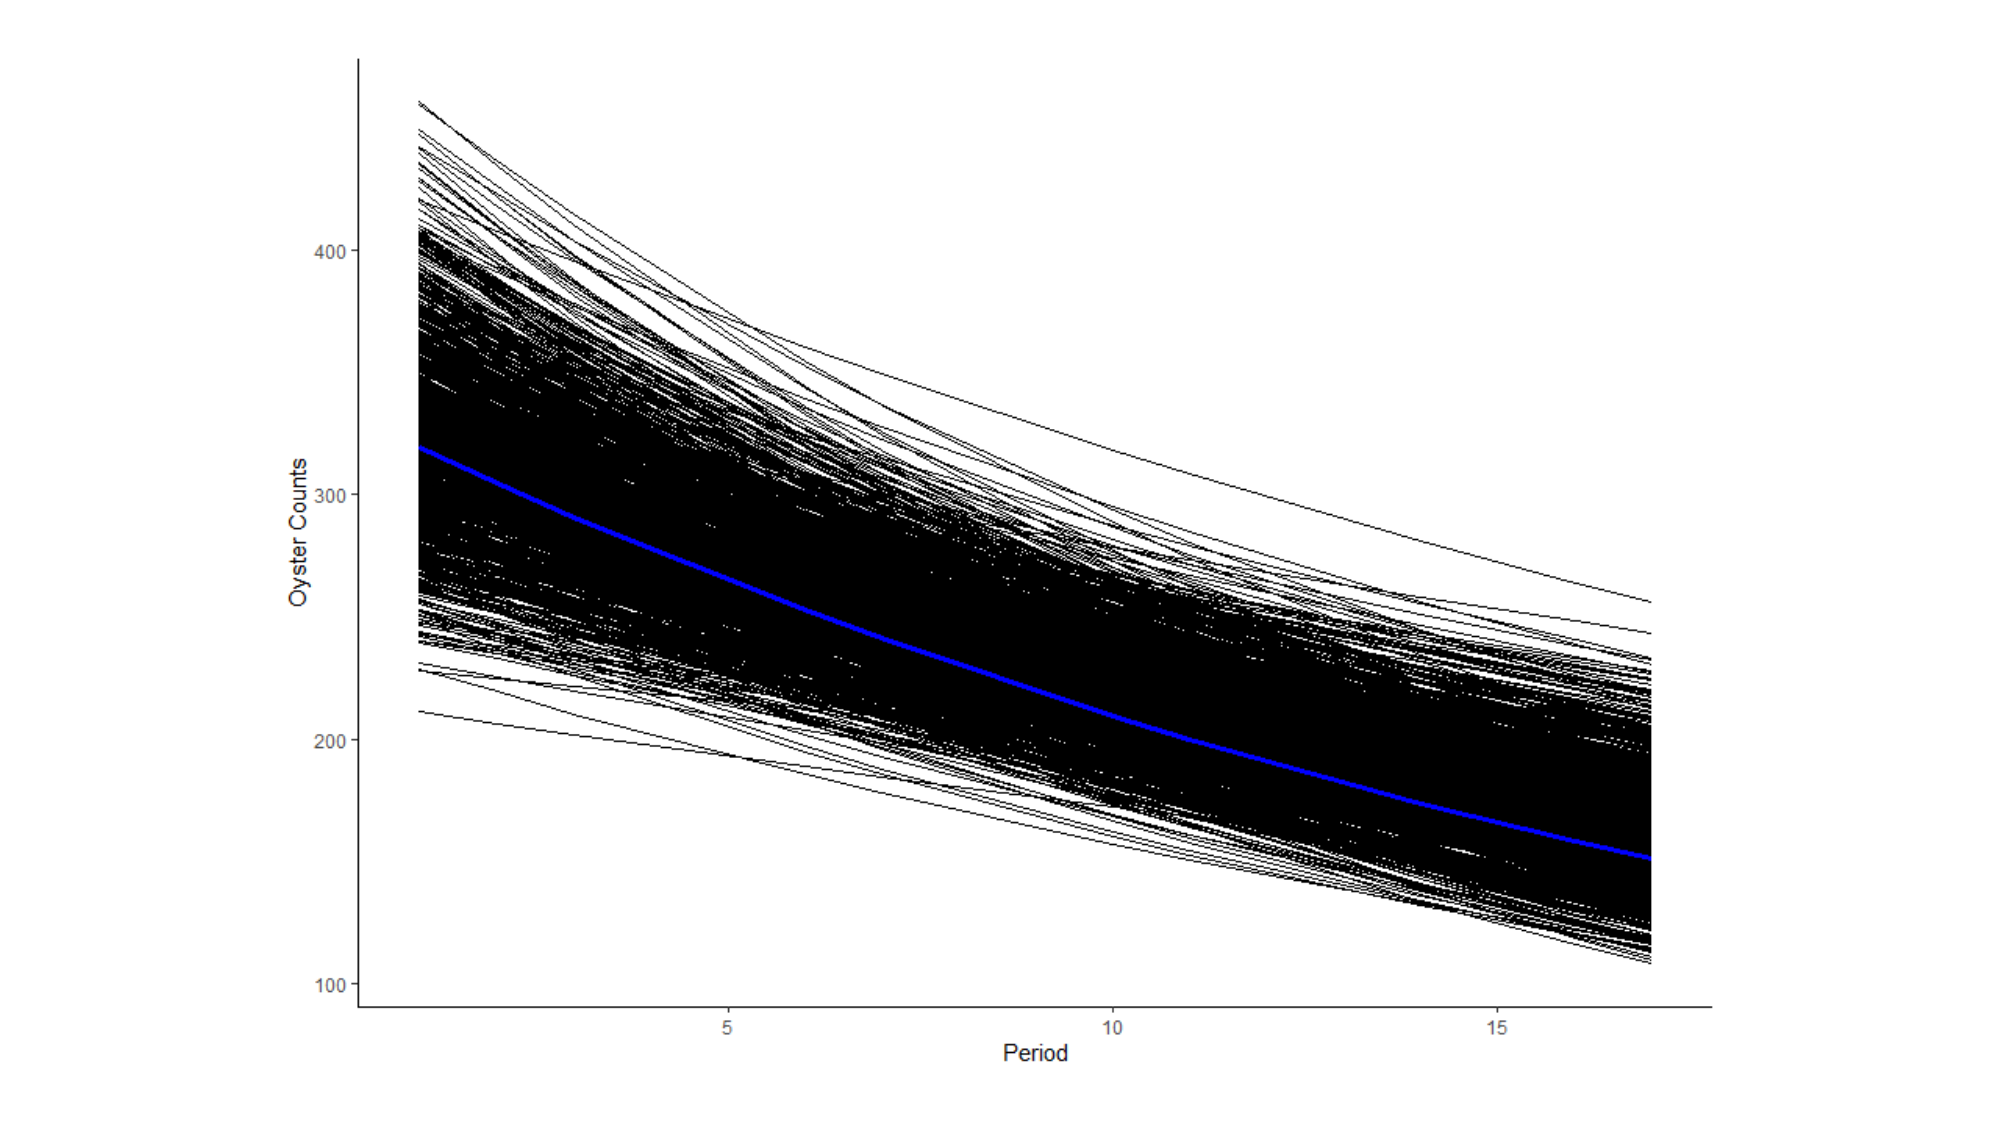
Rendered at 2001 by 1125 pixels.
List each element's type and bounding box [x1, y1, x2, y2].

picture [274, 48, 1725, 1077]
